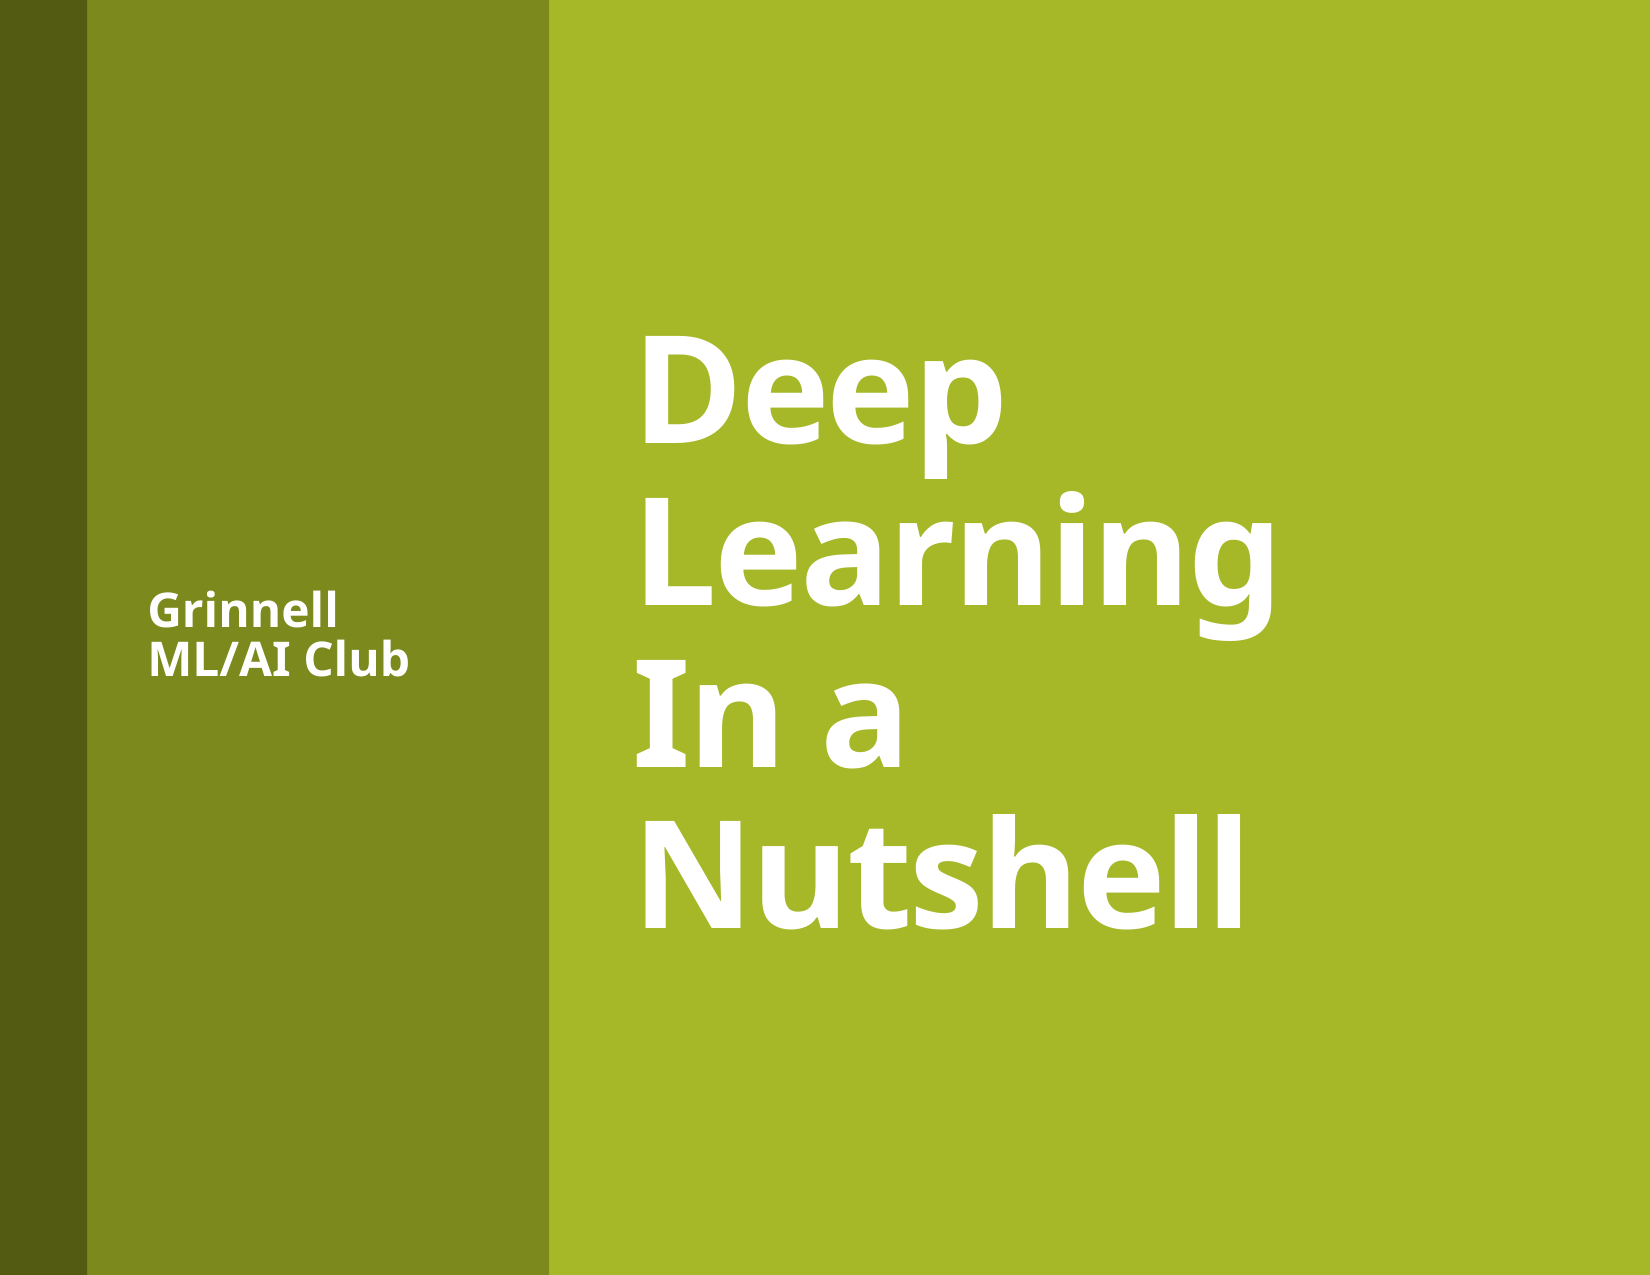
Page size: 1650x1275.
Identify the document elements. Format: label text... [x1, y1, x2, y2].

text_box [88, 0, 550, 1275]
title Deep Learning In a Nutshell [617, 198, 1407, 1077]
list Grinnell ML/AI Club [132, 198, 506, 1077]
text_box [0, 0, 88, 1275]
text_box [550, 0, 1650, 1275]
